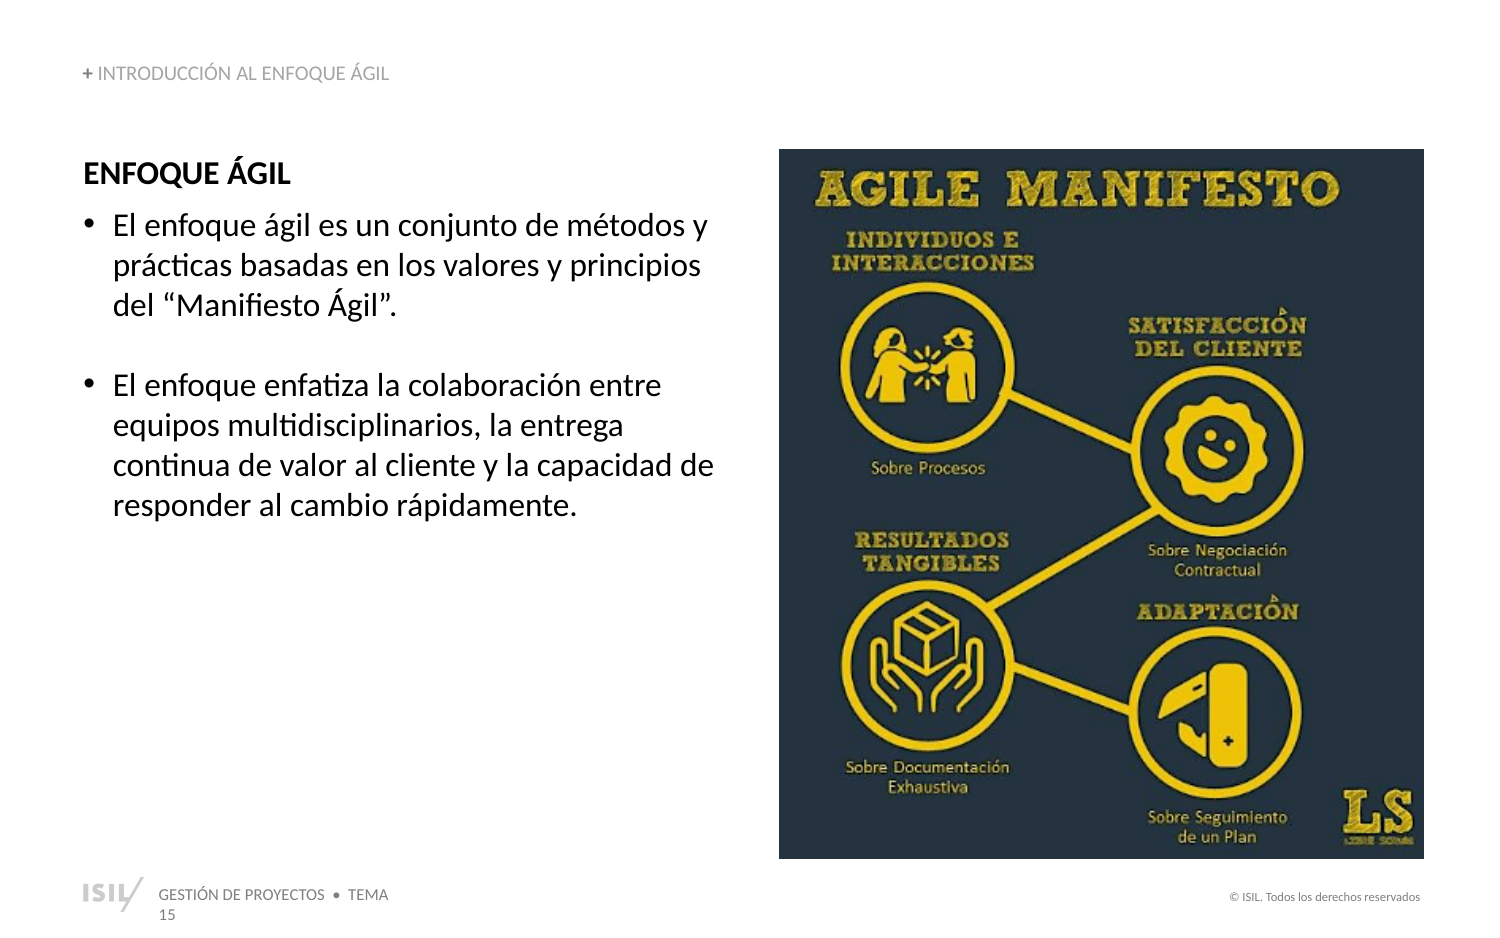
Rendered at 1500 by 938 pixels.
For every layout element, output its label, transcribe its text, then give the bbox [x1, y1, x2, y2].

text_box ENFOQUE ÁGIL El enfoque ágil es un conjunto de métodos y prácticas basadas en los valores y principios del “Manifiesto Ágil”. El enfoque enfatiza la colaboración entre equipos multidisciplinarios, la entrega continua de valor al cliente y la capacidad de responder al cambio rápidamente. [83, 150, 723, 523]
picture [779, 149, 1424, 859]
text_box + INTRODUCCIÓN AL ENFOQUE ÁGIL [82, 61, 553, 85]
